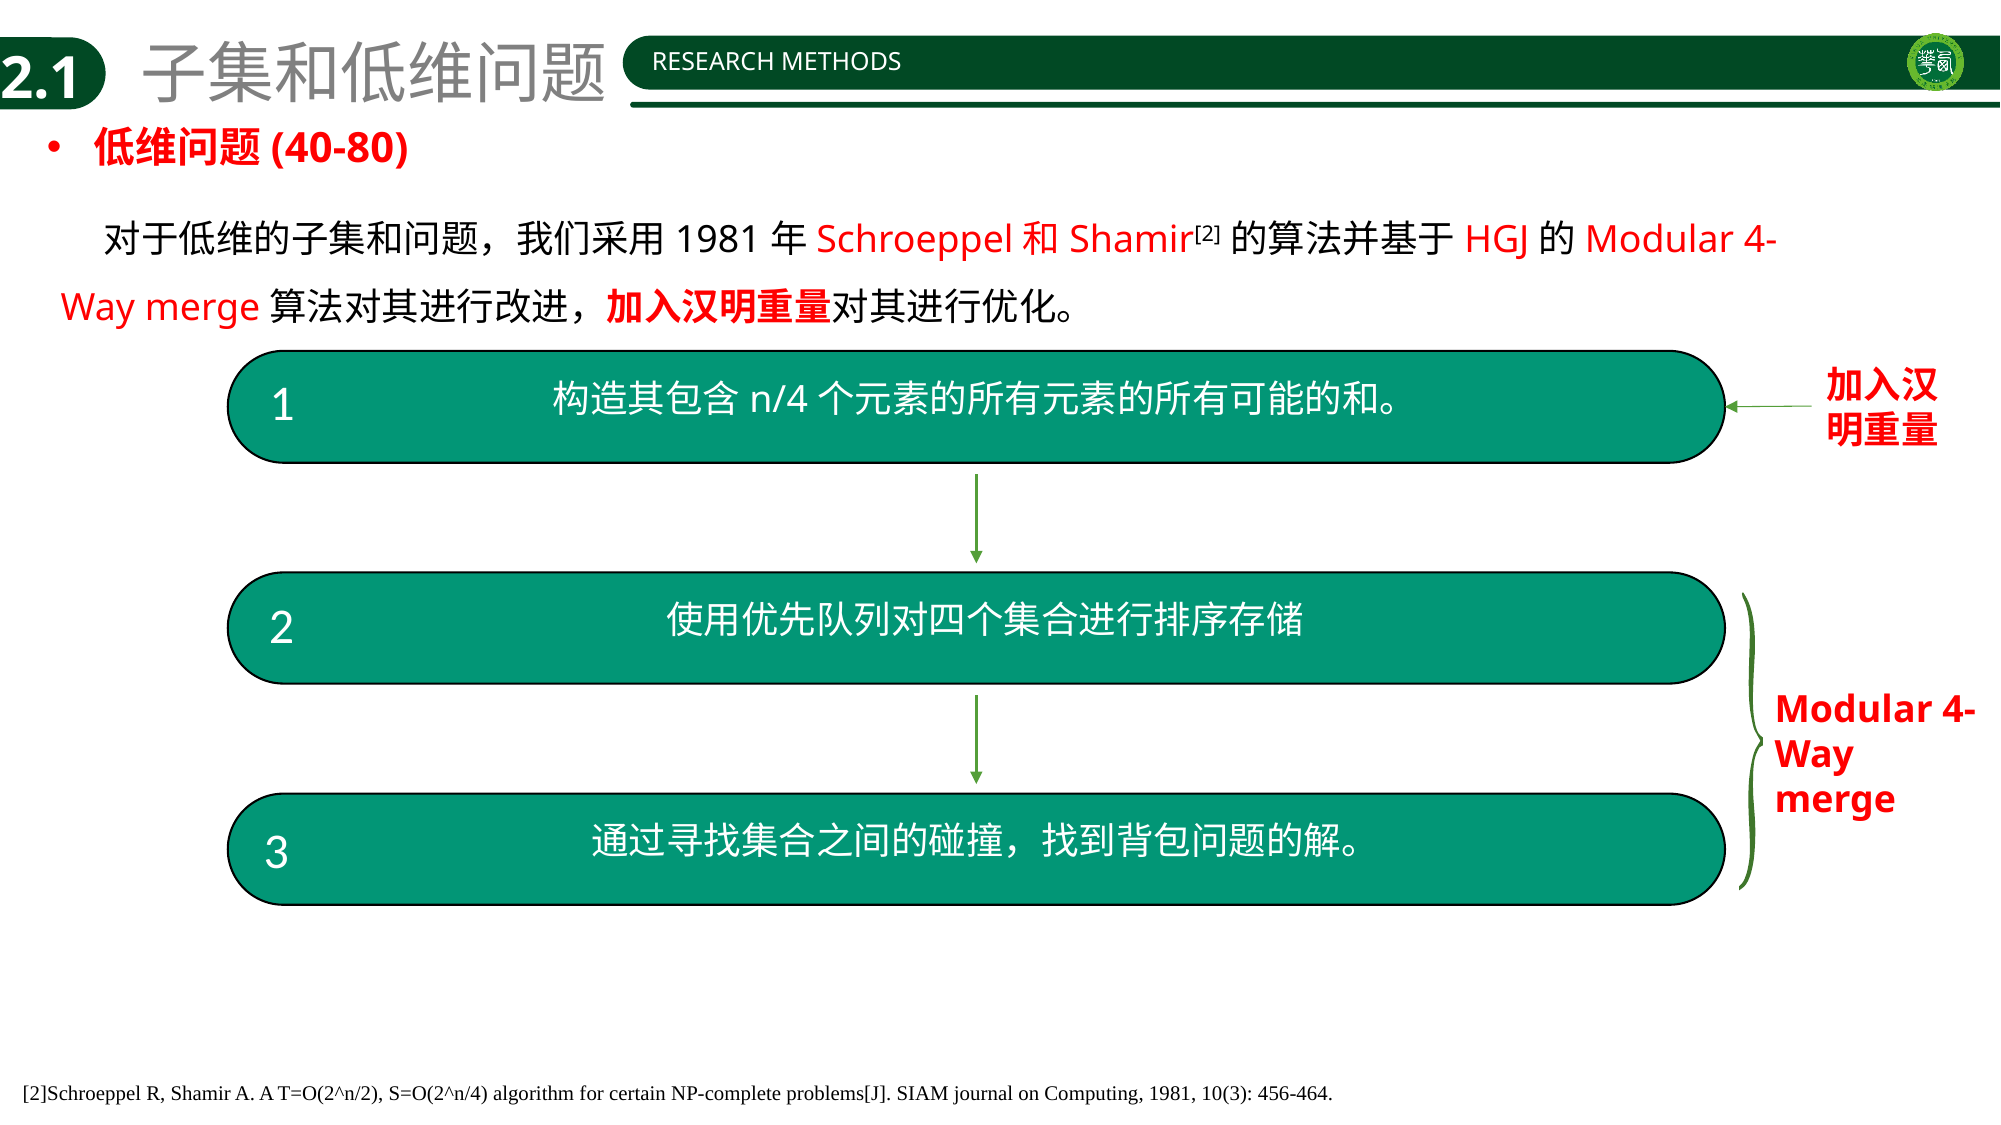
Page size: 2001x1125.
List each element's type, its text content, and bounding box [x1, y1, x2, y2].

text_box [0, 33, 112, 119]
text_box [31, 113, 1837, 330]
picture [1907, 33, 1964, 91]
text_box 使用优先队列对四个集合进行排序存储 [226, 571, 1727, 685]
text_box 2 [245, 578, 305, 632]
text_box 3 [238, 801, 308, 866]
text_box 加入汉明重量 [1811, 353, 1982, 459]
text_box 1 [245, 353, 309, 418]
text_box [2]Schroeppel R, Shamir A. A T=O(2^n/2), S=O(2^n/4) algorithm for certain NP-complete problems[J]. SIAM journal on Computing, 1981, 10(3): 456-464. [8, 1071, 1481, 1112]
text_box 子集和低维问题 [125, 23, 623, 113]
text_box Modular 4-Way merge [1759, 677, 1991, 828]
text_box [622, 35, 2000, 108]
text_box [1739, 592, 1763, 891]
text_box 通过寻找集合之间的碰撞，找到背包问题的解。 [226, 792, 1727, 906]
